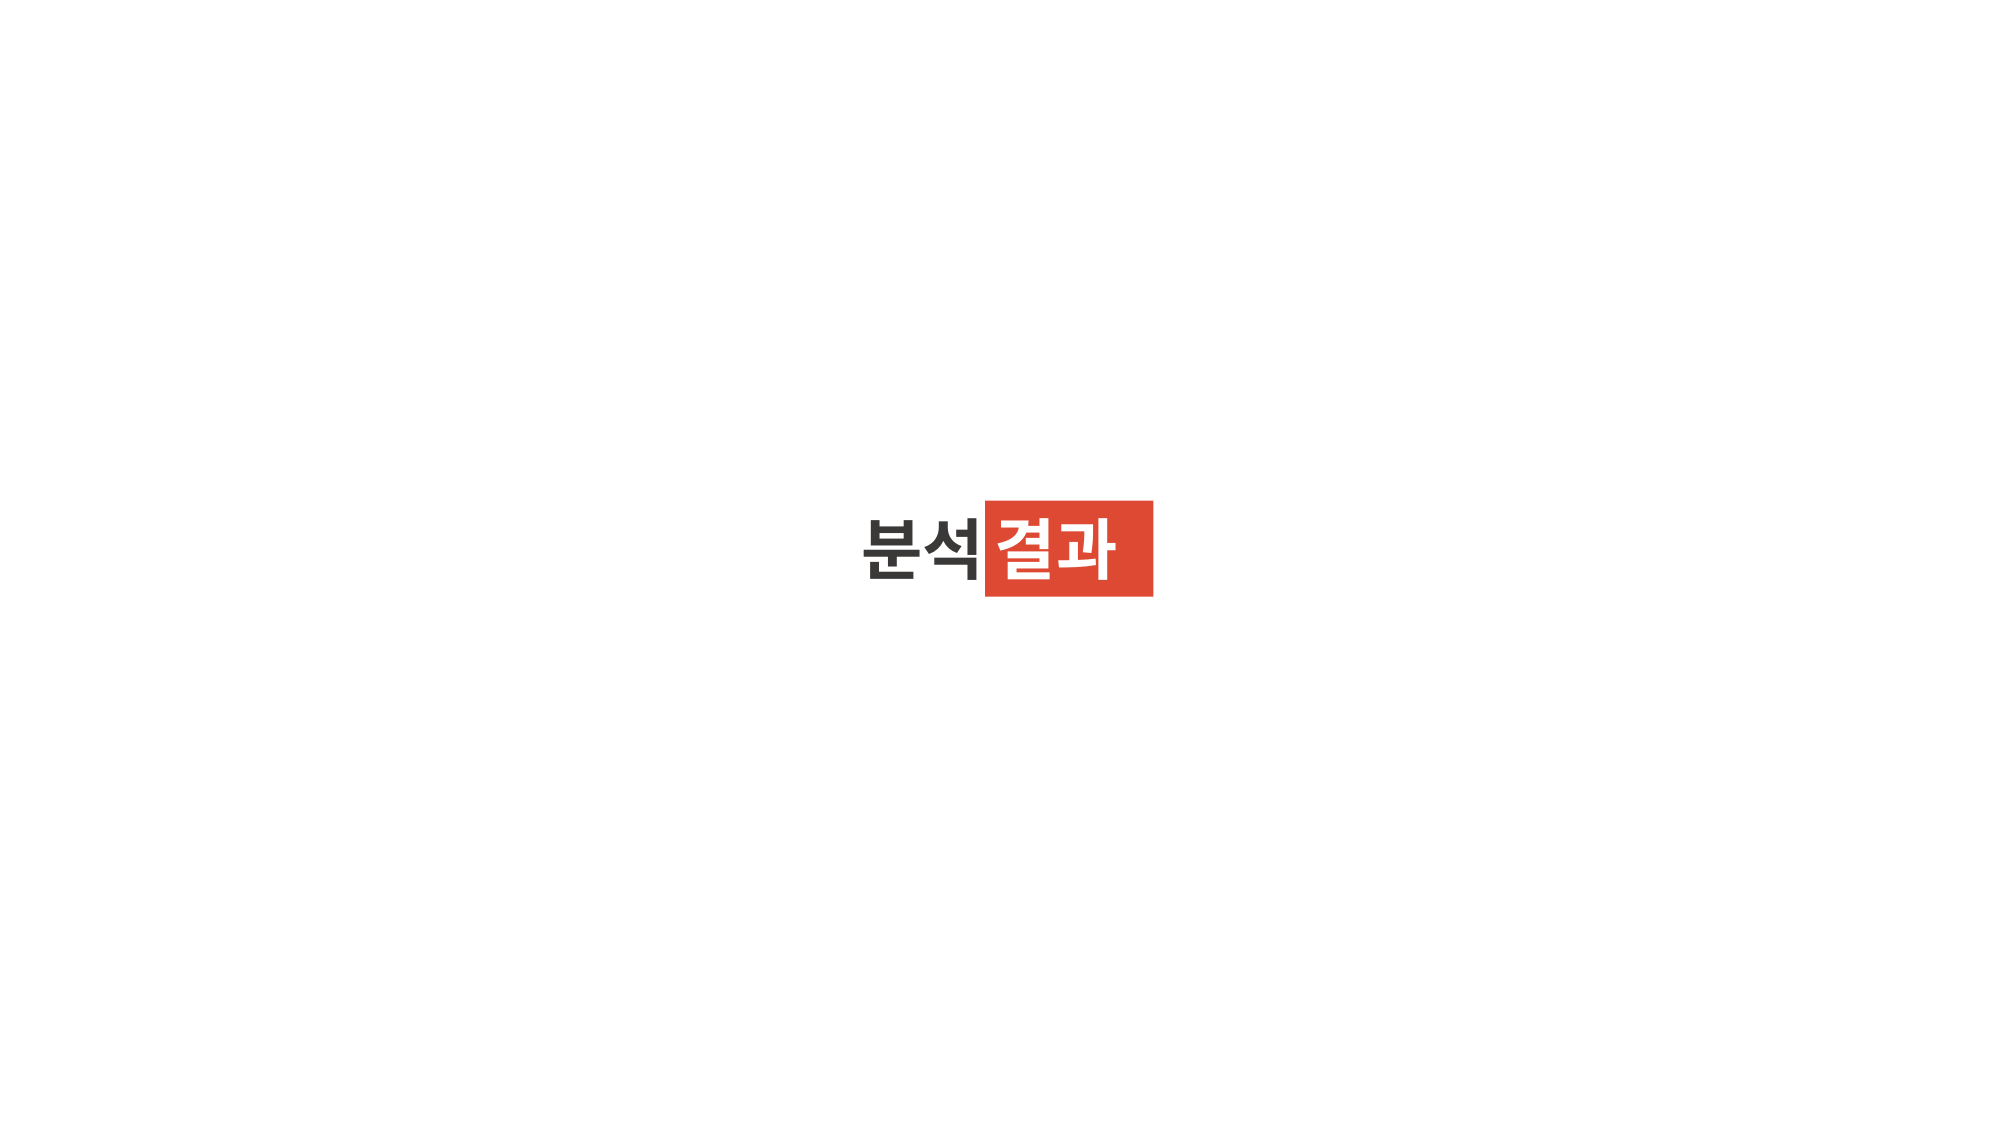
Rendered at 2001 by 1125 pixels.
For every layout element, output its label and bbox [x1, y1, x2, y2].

text_box [846, 500, 1154, 597]
